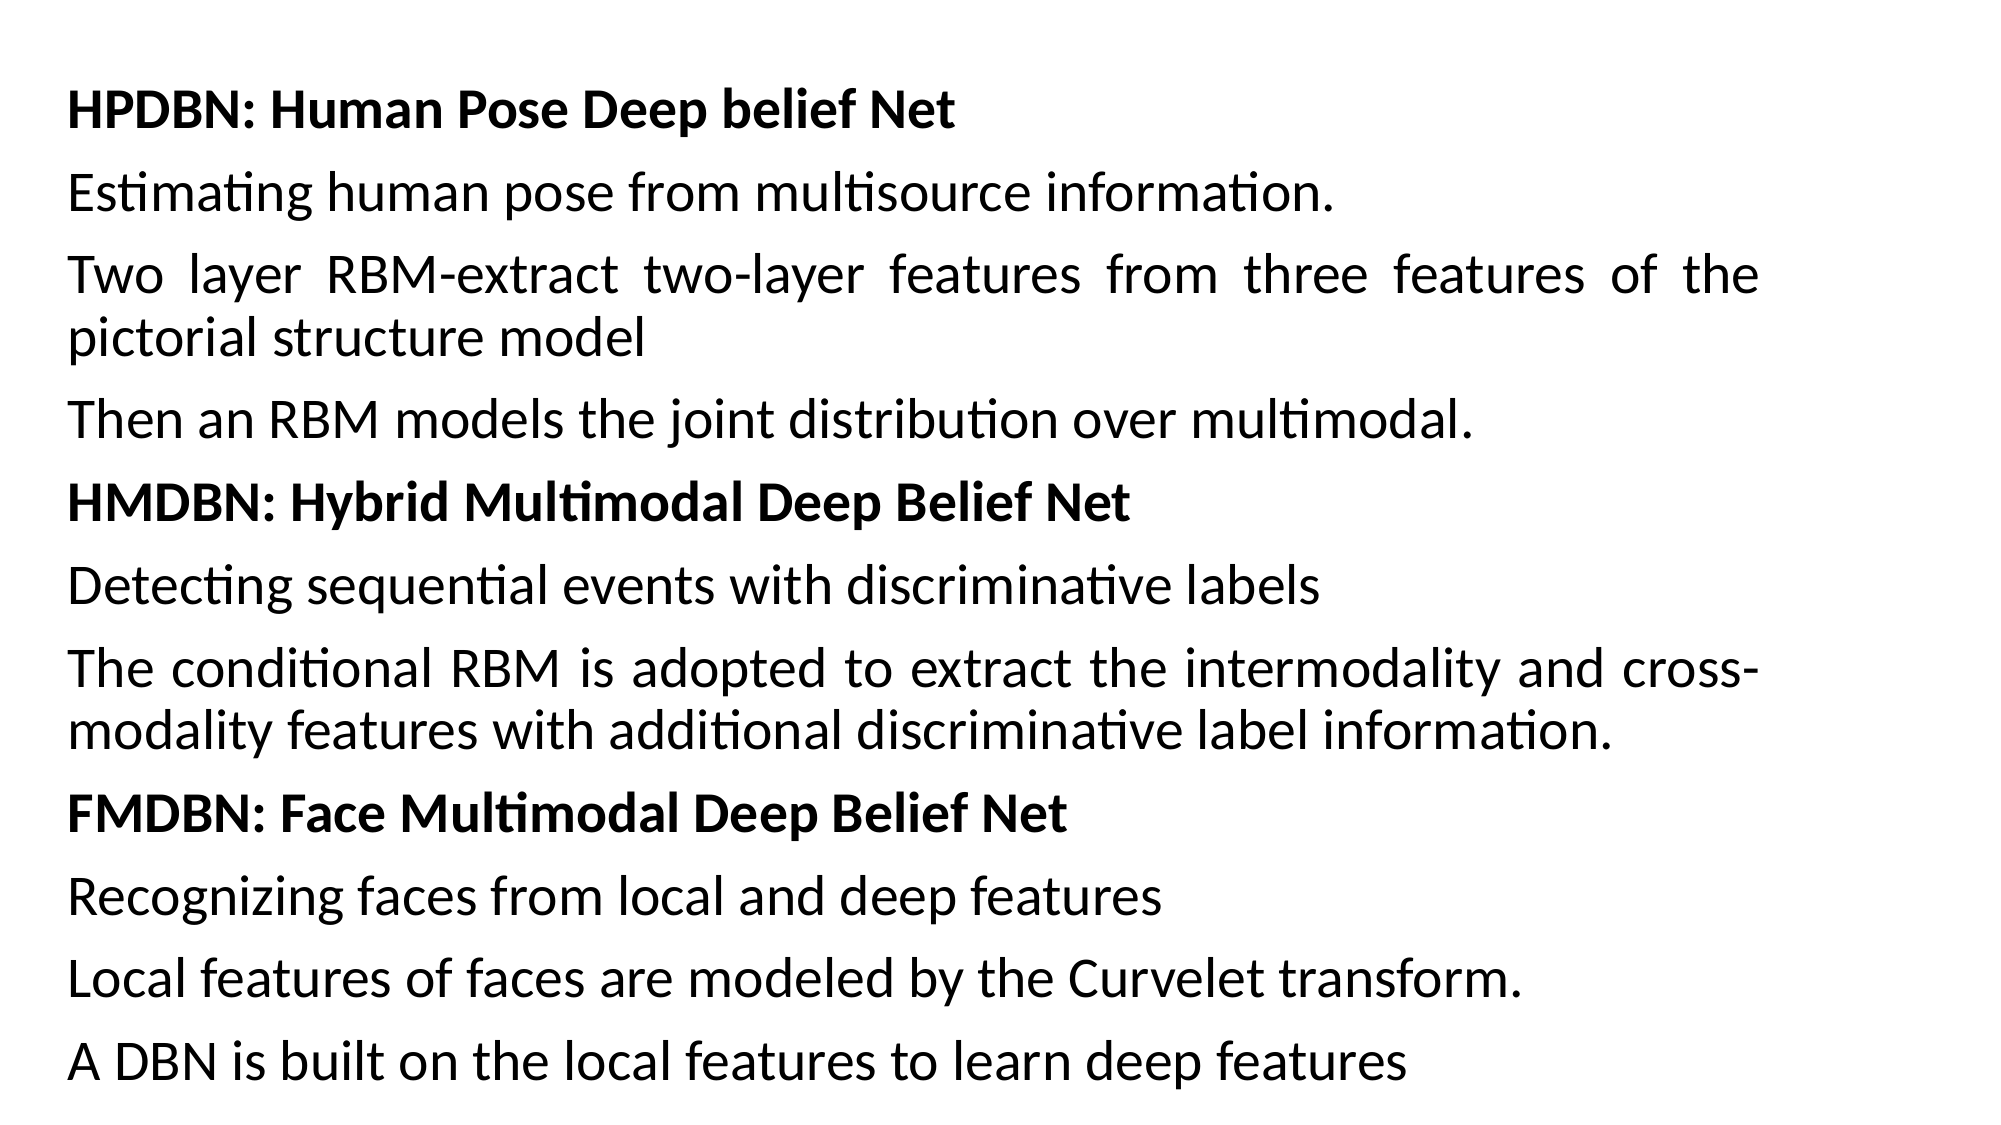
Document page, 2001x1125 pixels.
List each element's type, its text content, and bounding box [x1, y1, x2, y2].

list HPDBN: Human Pose Deep belief Net Estimating human pose from multisource information. Two layer RBM-extract two-layer features from three features of the pictorial structure model Then an RBM models the joint distribution over multimodal. HMDBN: Hybrid Multimodal Deep Belief Net Detecting sequential events with discriminative labels The conditional RBM is adopted to extract the intermodality and cross-modality features with additional discriminative label information. FMDBN: Face Multimodal Deep Belief Net Recognizing faces from local and deep features Local features of faces are modeled by the Curvelet transform. A DBN is built on the local features to learn deep features [52, 71, 1778, 1105]
